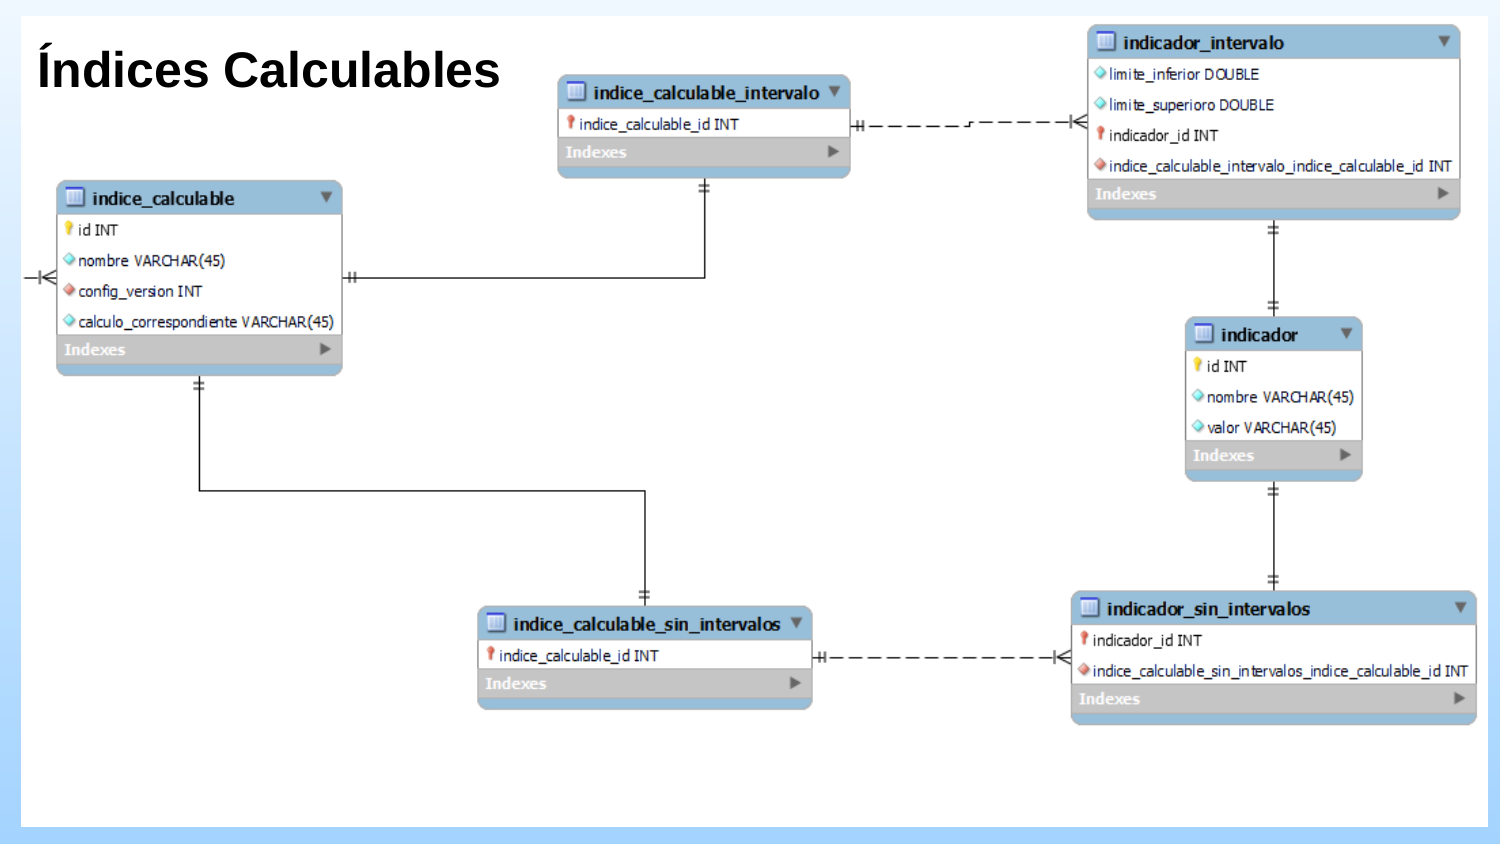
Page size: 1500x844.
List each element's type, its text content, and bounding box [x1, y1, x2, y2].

title Índices Calculables [7, 0, 547, 153]
picture [21, 16, 1488, 827]
